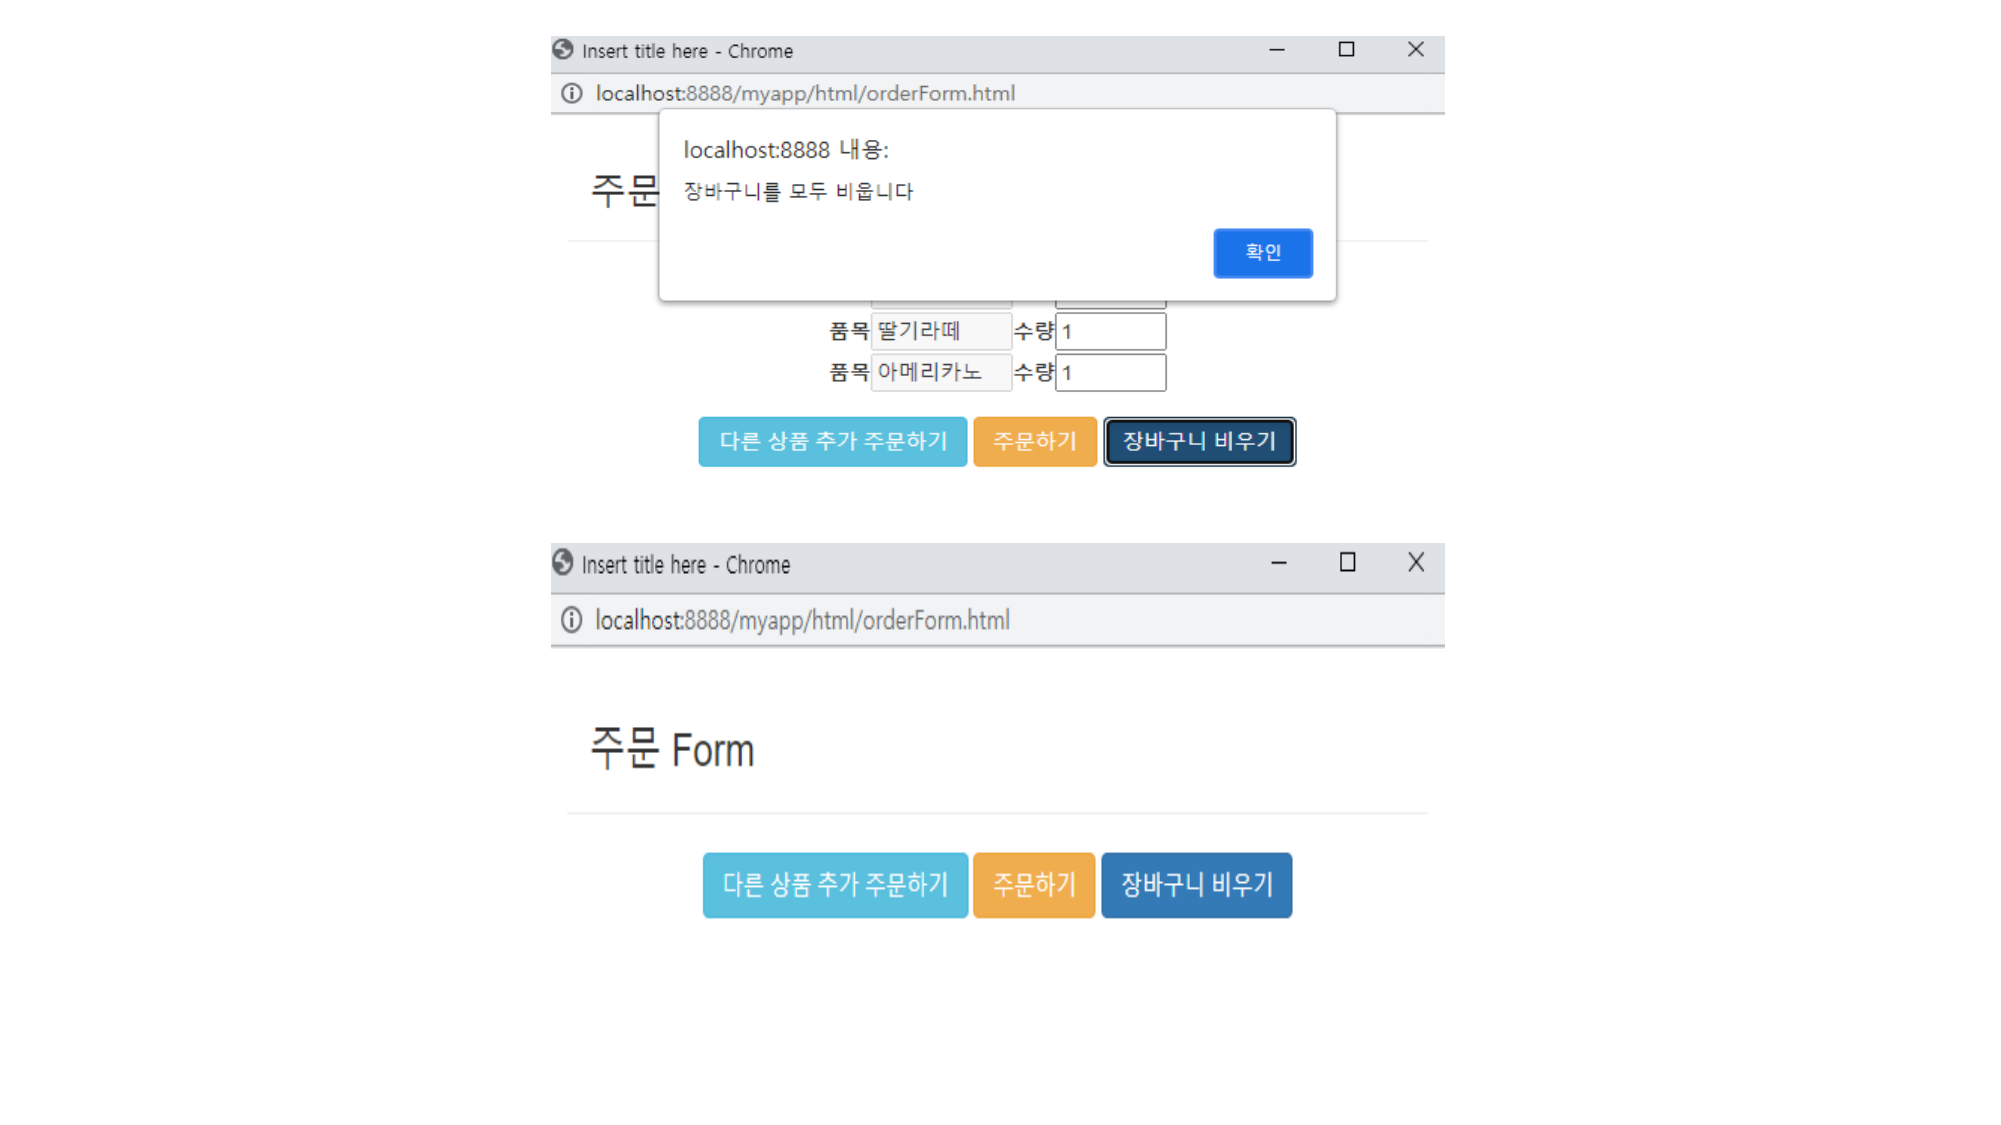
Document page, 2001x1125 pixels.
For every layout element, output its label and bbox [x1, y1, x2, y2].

picture [551, 36, 1445, 988]
